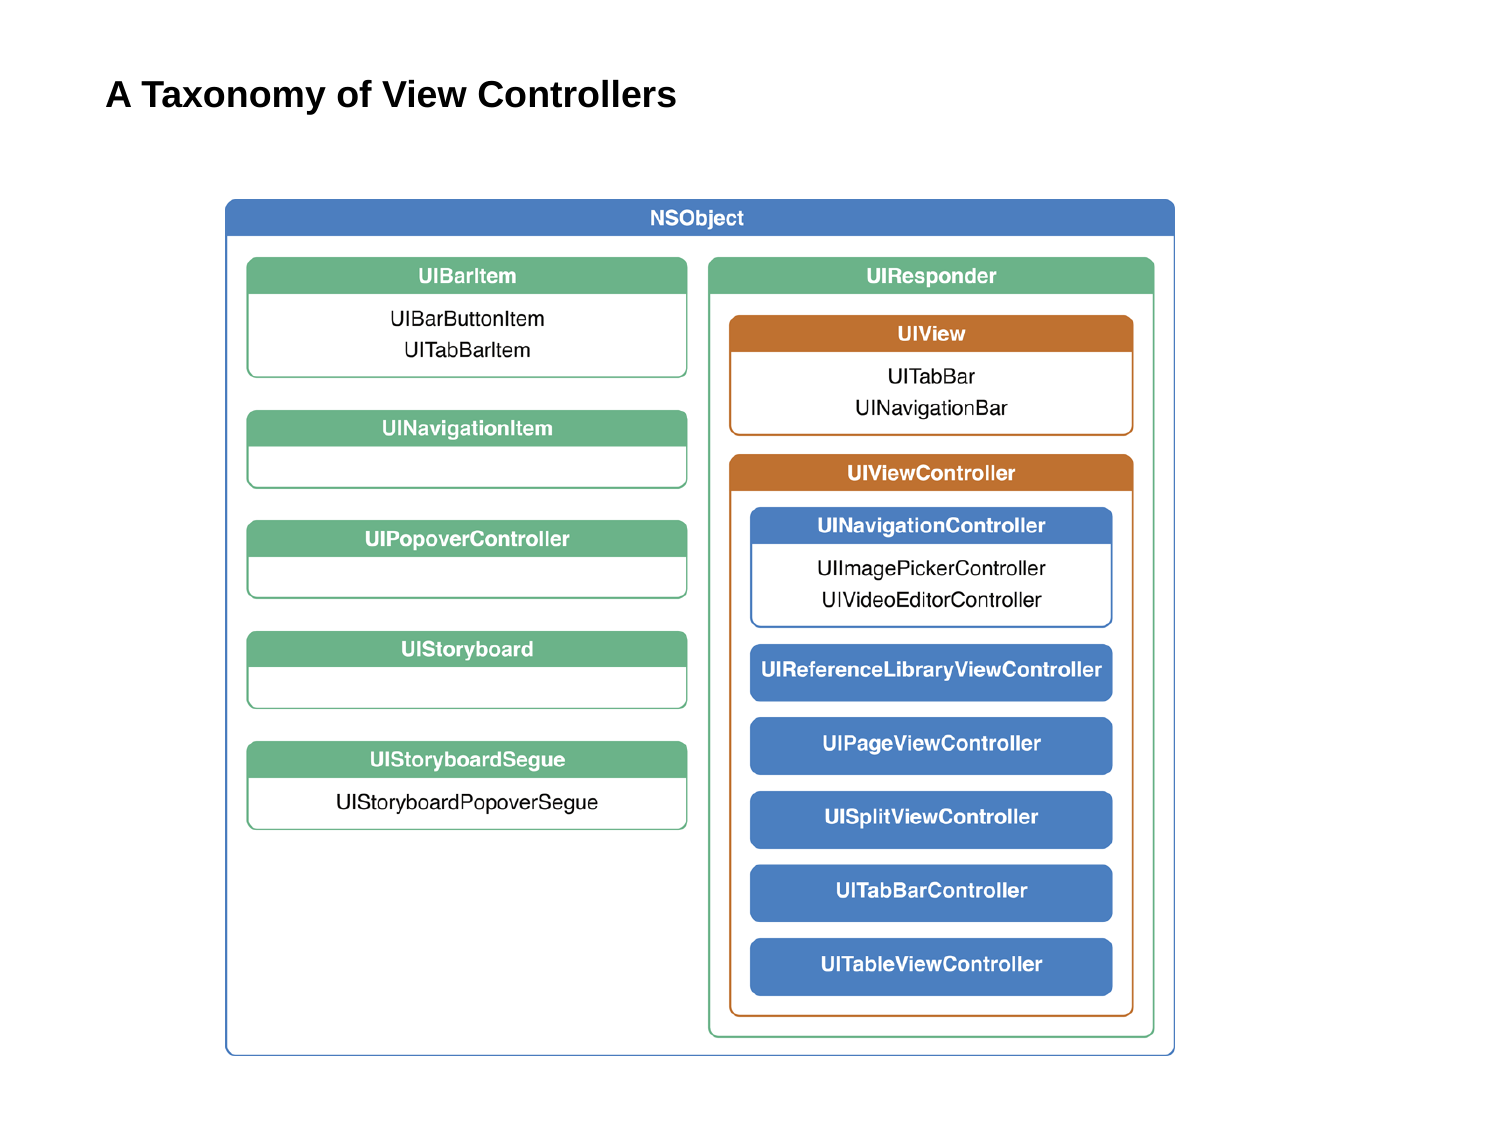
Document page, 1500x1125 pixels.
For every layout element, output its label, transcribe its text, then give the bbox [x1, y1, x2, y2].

text_box A Taxonomy of View Controllers [90, 62, 693, 123]
picture [224, 199, 1176, 1056]
